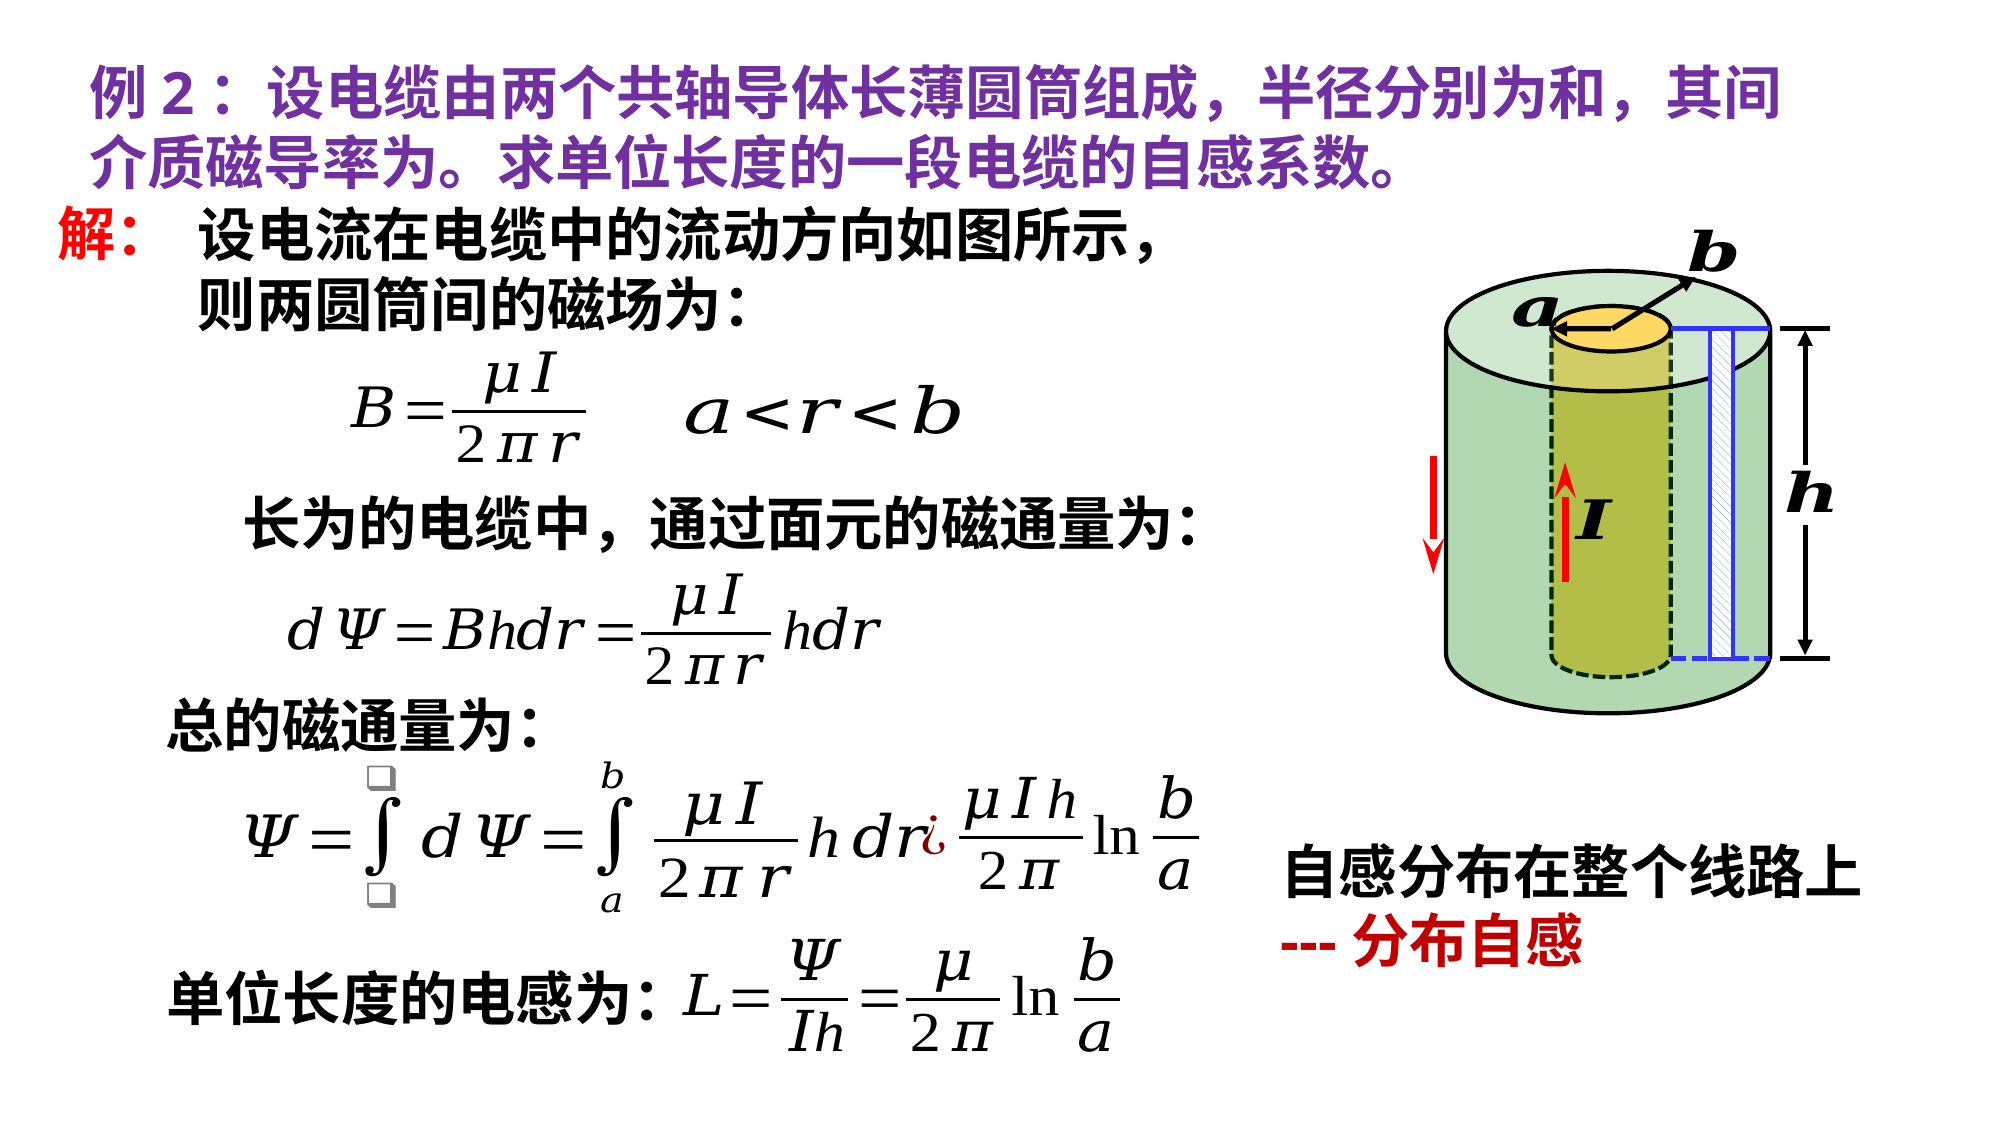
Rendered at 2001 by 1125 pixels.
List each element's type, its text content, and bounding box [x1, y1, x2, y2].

text_box [1696, 279, 1772, 658]
text_box [1448, 272, 1709, 390]
text_box 单位长度的电感为： [151, 954, 706, 1040]
text_box [1696, 282, 1768, 326]
text_box [1552, 304, 1612, 326]
text_box [1444, 269, 1771, 715]
text_box 解： [42, 189, 189, 275]
text_box 自感分布在整个线路上 ---分布自感 [1265, 827, 1879, 982]
text_box [1734, 331, 1769, 367]
text_box 总的磁通量为： [150, 681, 589, 767]
text_box [1709, 329, 1734, 658]
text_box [1612, 276, 1696, 329]
text_box [1550, 326, 1672, 353]
